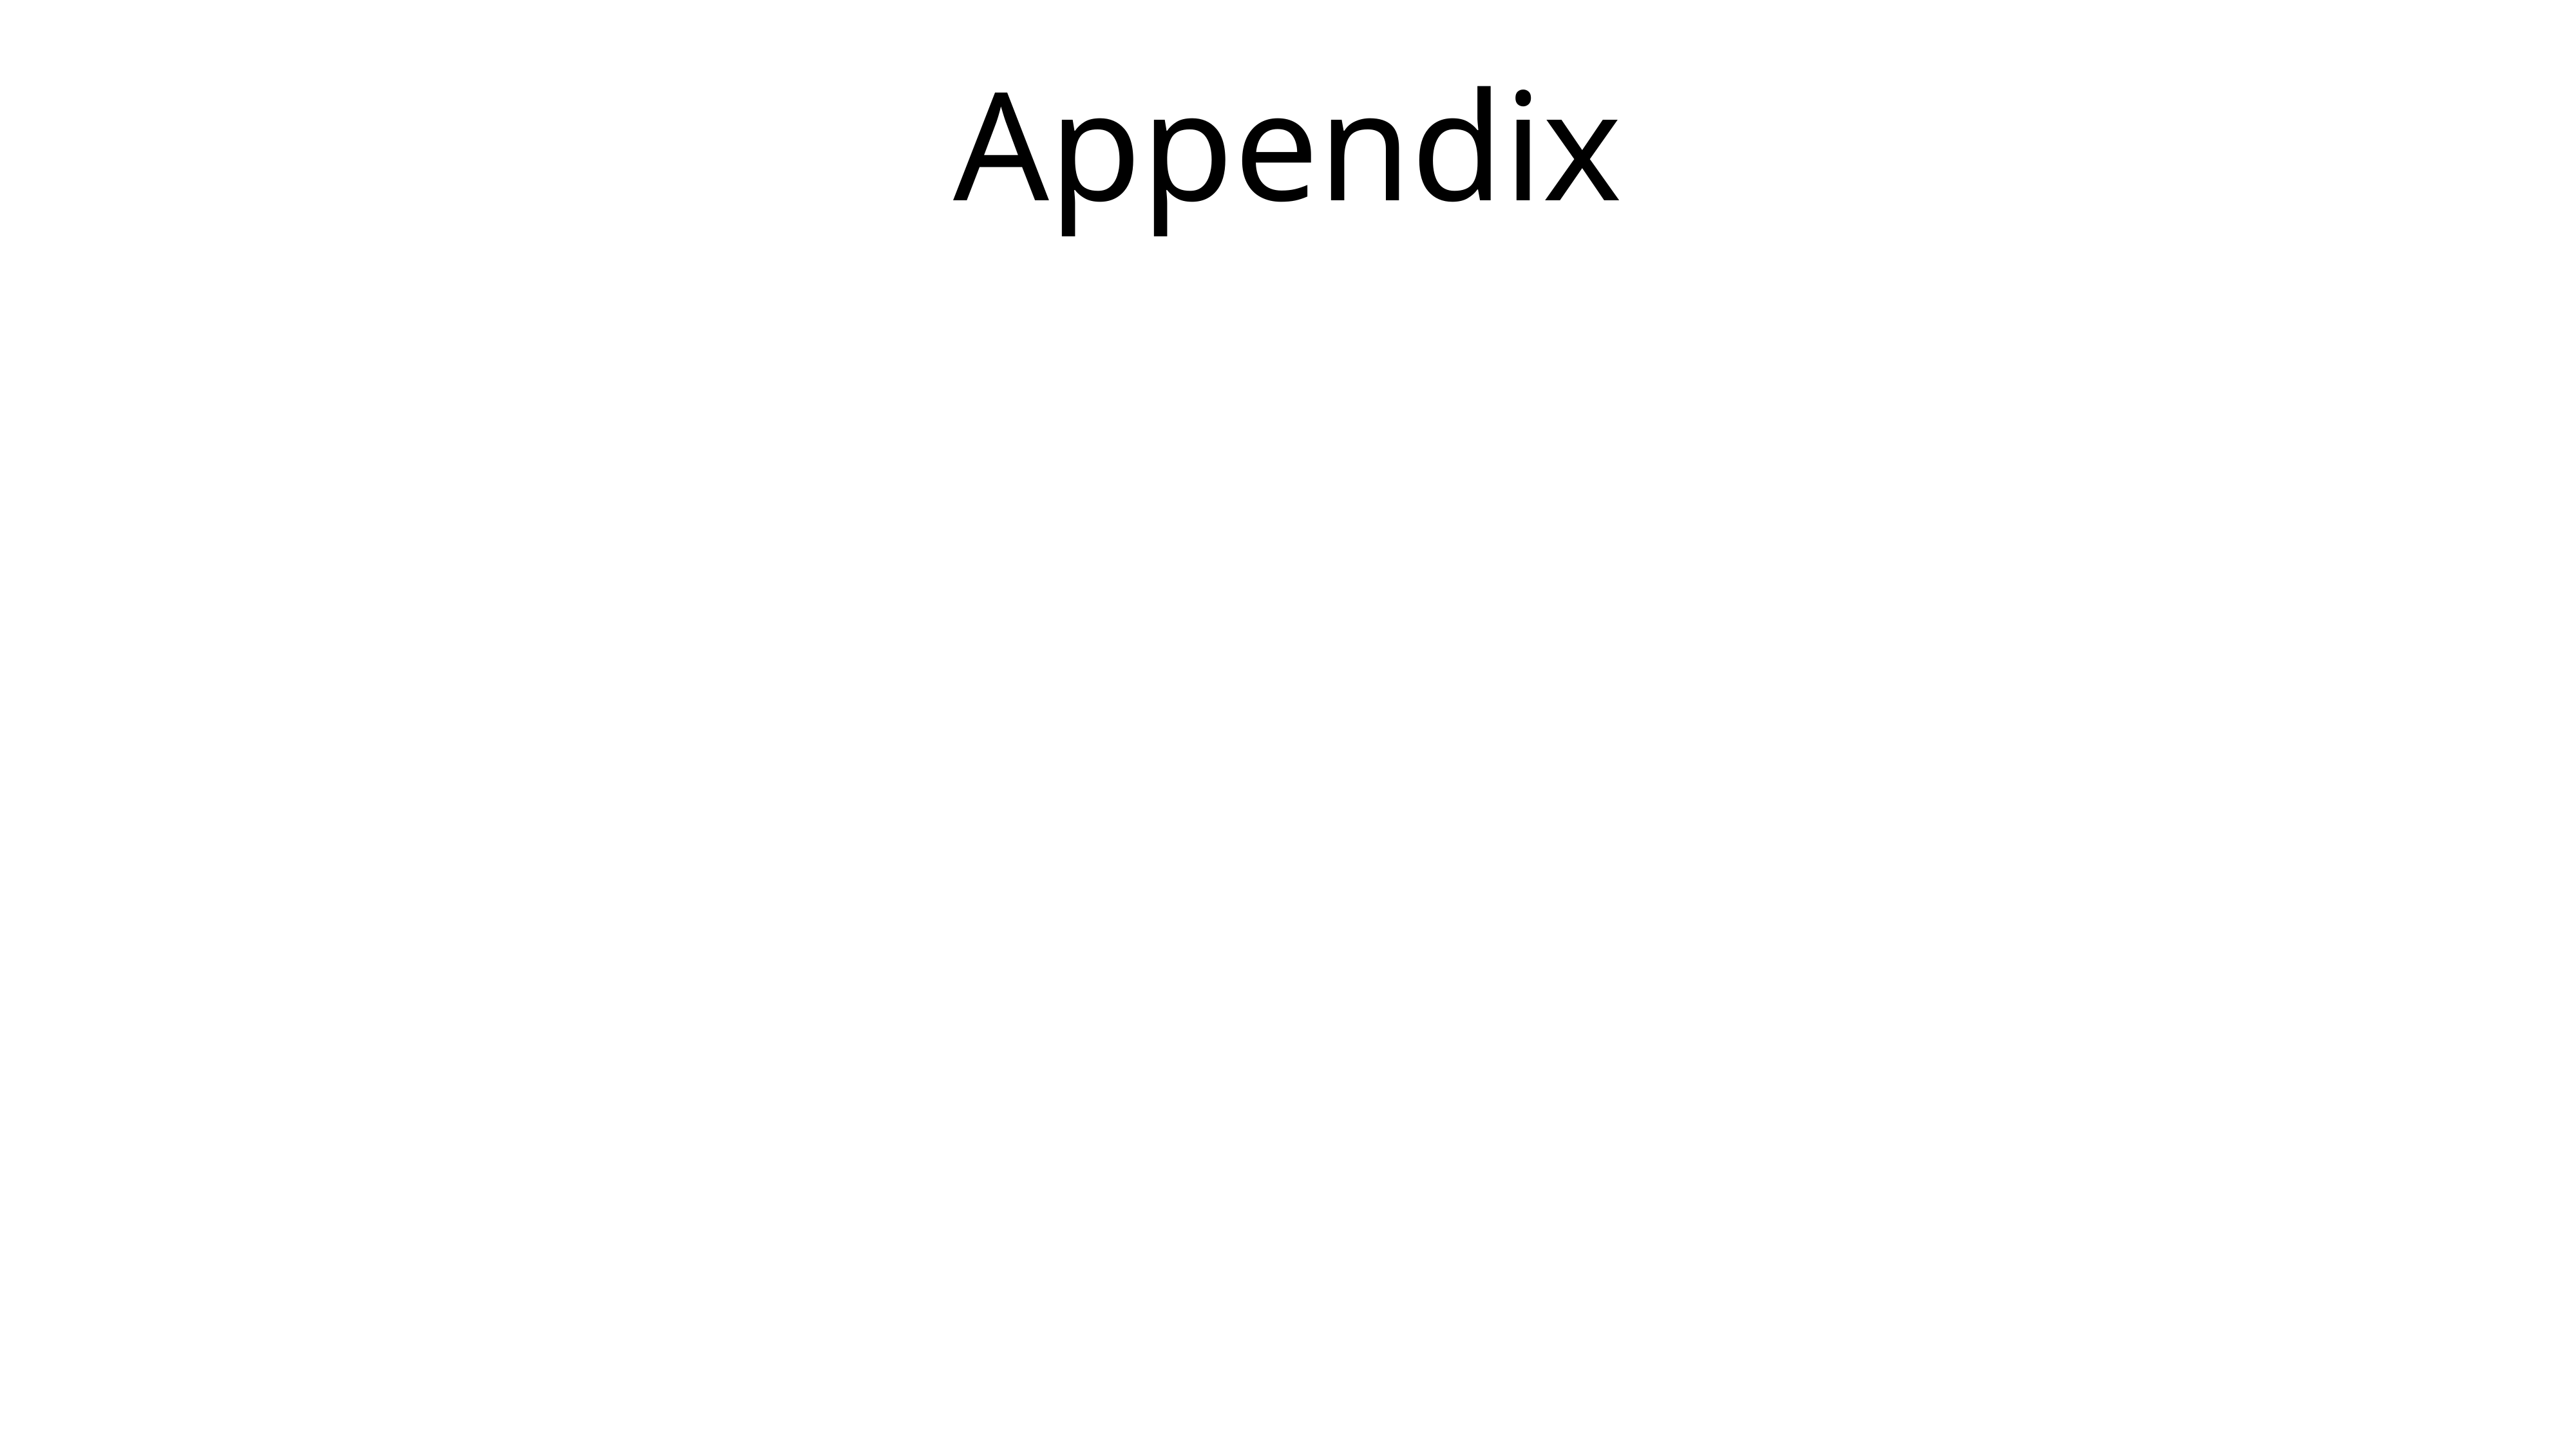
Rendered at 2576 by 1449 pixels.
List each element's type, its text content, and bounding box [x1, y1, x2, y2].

title Appendix [84, 37, 2492, 243]
